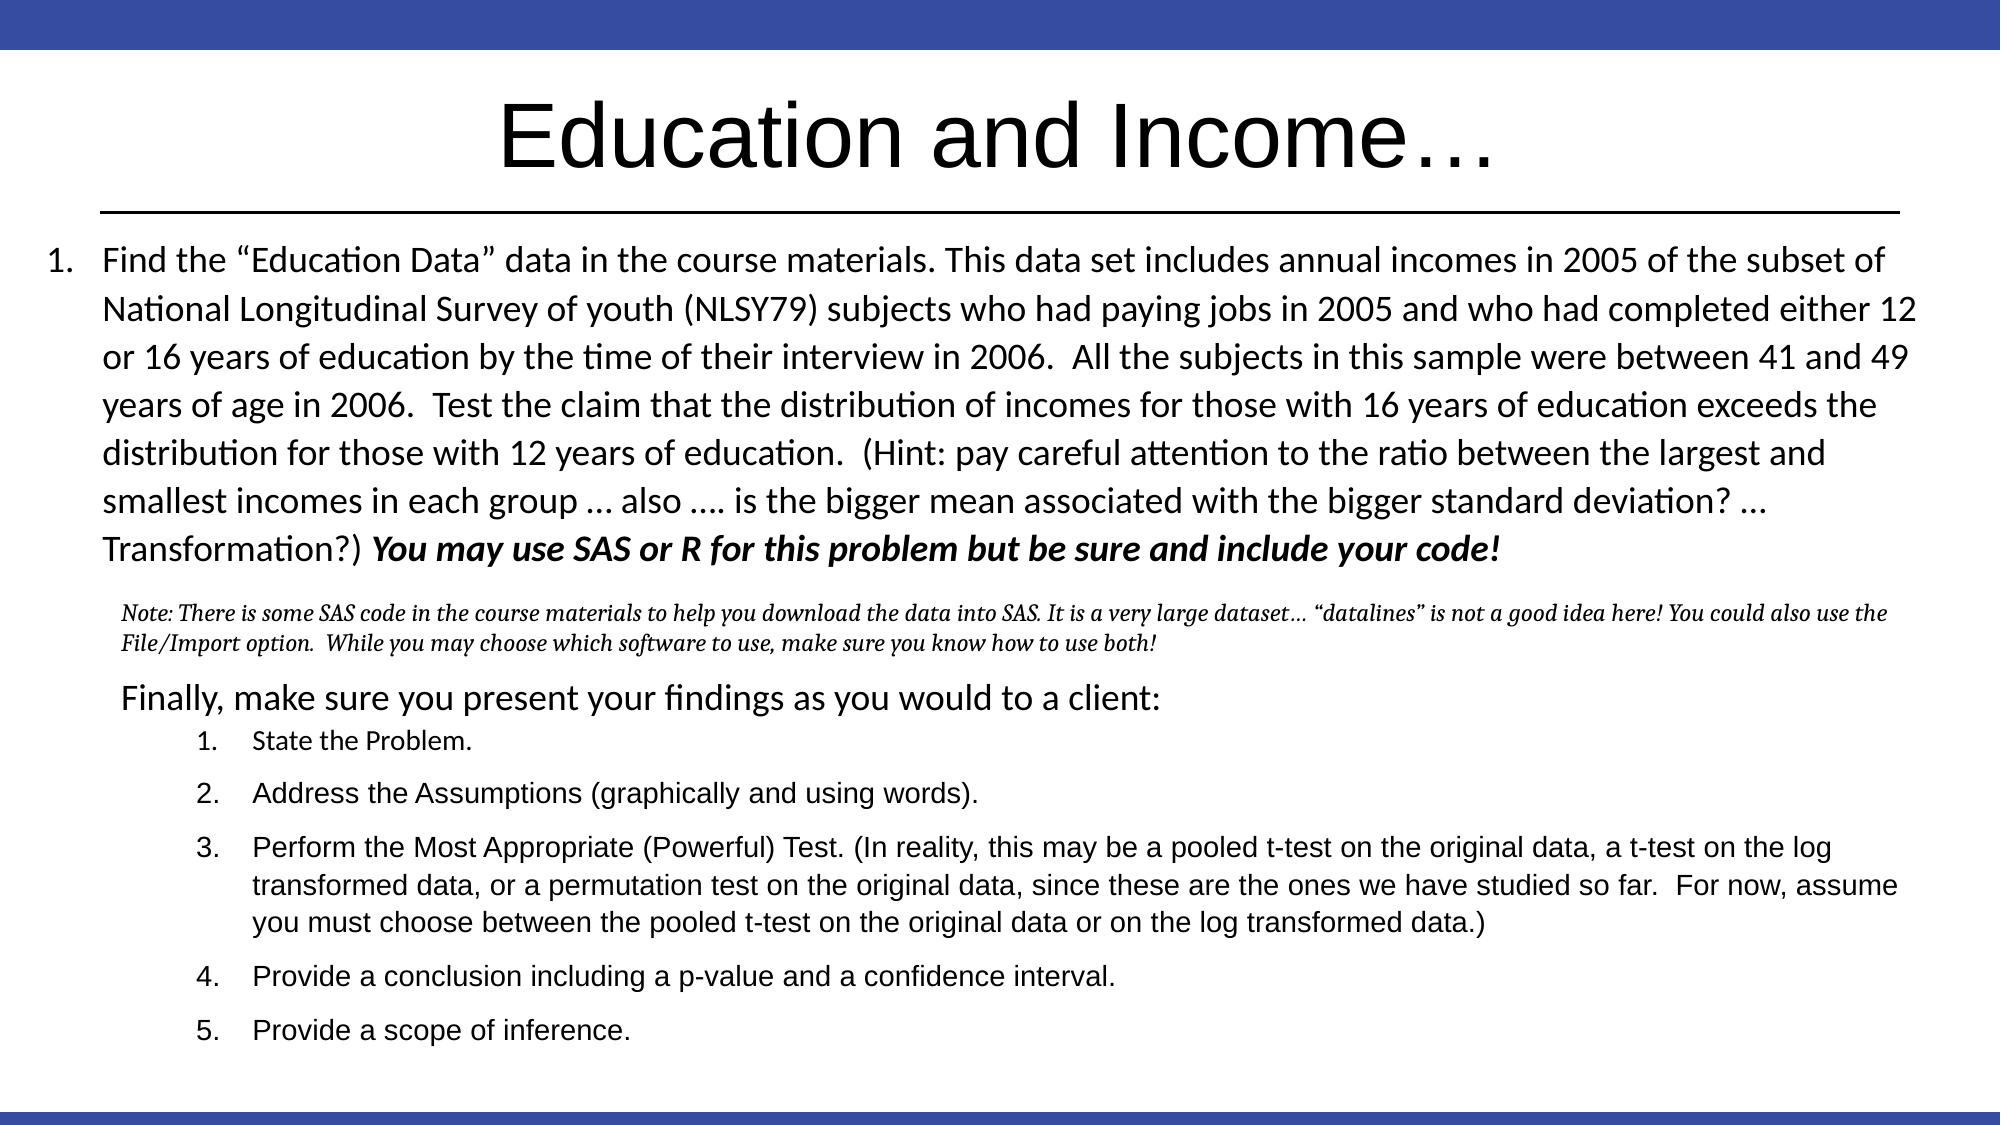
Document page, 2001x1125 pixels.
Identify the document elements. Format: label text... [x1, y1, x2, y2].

title Education and Income… [99, 37, 1900, 224]
text_box Find the “Education Data” data in the course materials. This data set includes annual incomes in 2005 of the subset of National Longitudinal Survey of youth (NLSY79) subjects who had paying jobs in 2005 and who had completed either 12 or 16 years of education by the time of their interview in 2006. All the subjects in this sample were between 41 and 49 years of age in 2006. Test the claim that the distribution of incomes for those with 16 years of education exceeds the distribution for those with 12 years of education. (Hint: pay careful attention to the ratio between the largest and smallest incomes in each group … also …. is the bigger mean associated with the bigger standard deviation? … Transformation?) You may use SAS or R for this problem but be sure and include your code! Note: There is some SAS code in the course materials to help you download the data into SAS. It is a very large dataset… “datalines” is not a good idea here! You could also use the File/Import option. While you may choose which software to use, make sure you know how to use both! Finally, make sure you present your findings as you would to a client: State the Problem. Address the Assumptions (graphically and using words). Perform the Most Appropriate (Powerful) Test. (In reality, this may be a pooled t-test on the original data, a t-test on the log transformed data, or a permutation test on the original data, since these are the ones we have studied so far. For now, assume you must choose between the pooled t-test on the original data or on the log transformed data.) Provide a conclusion including a p-value and a confidence interval. Provide a scope of inference. [31, 224, 1969, 1114]
